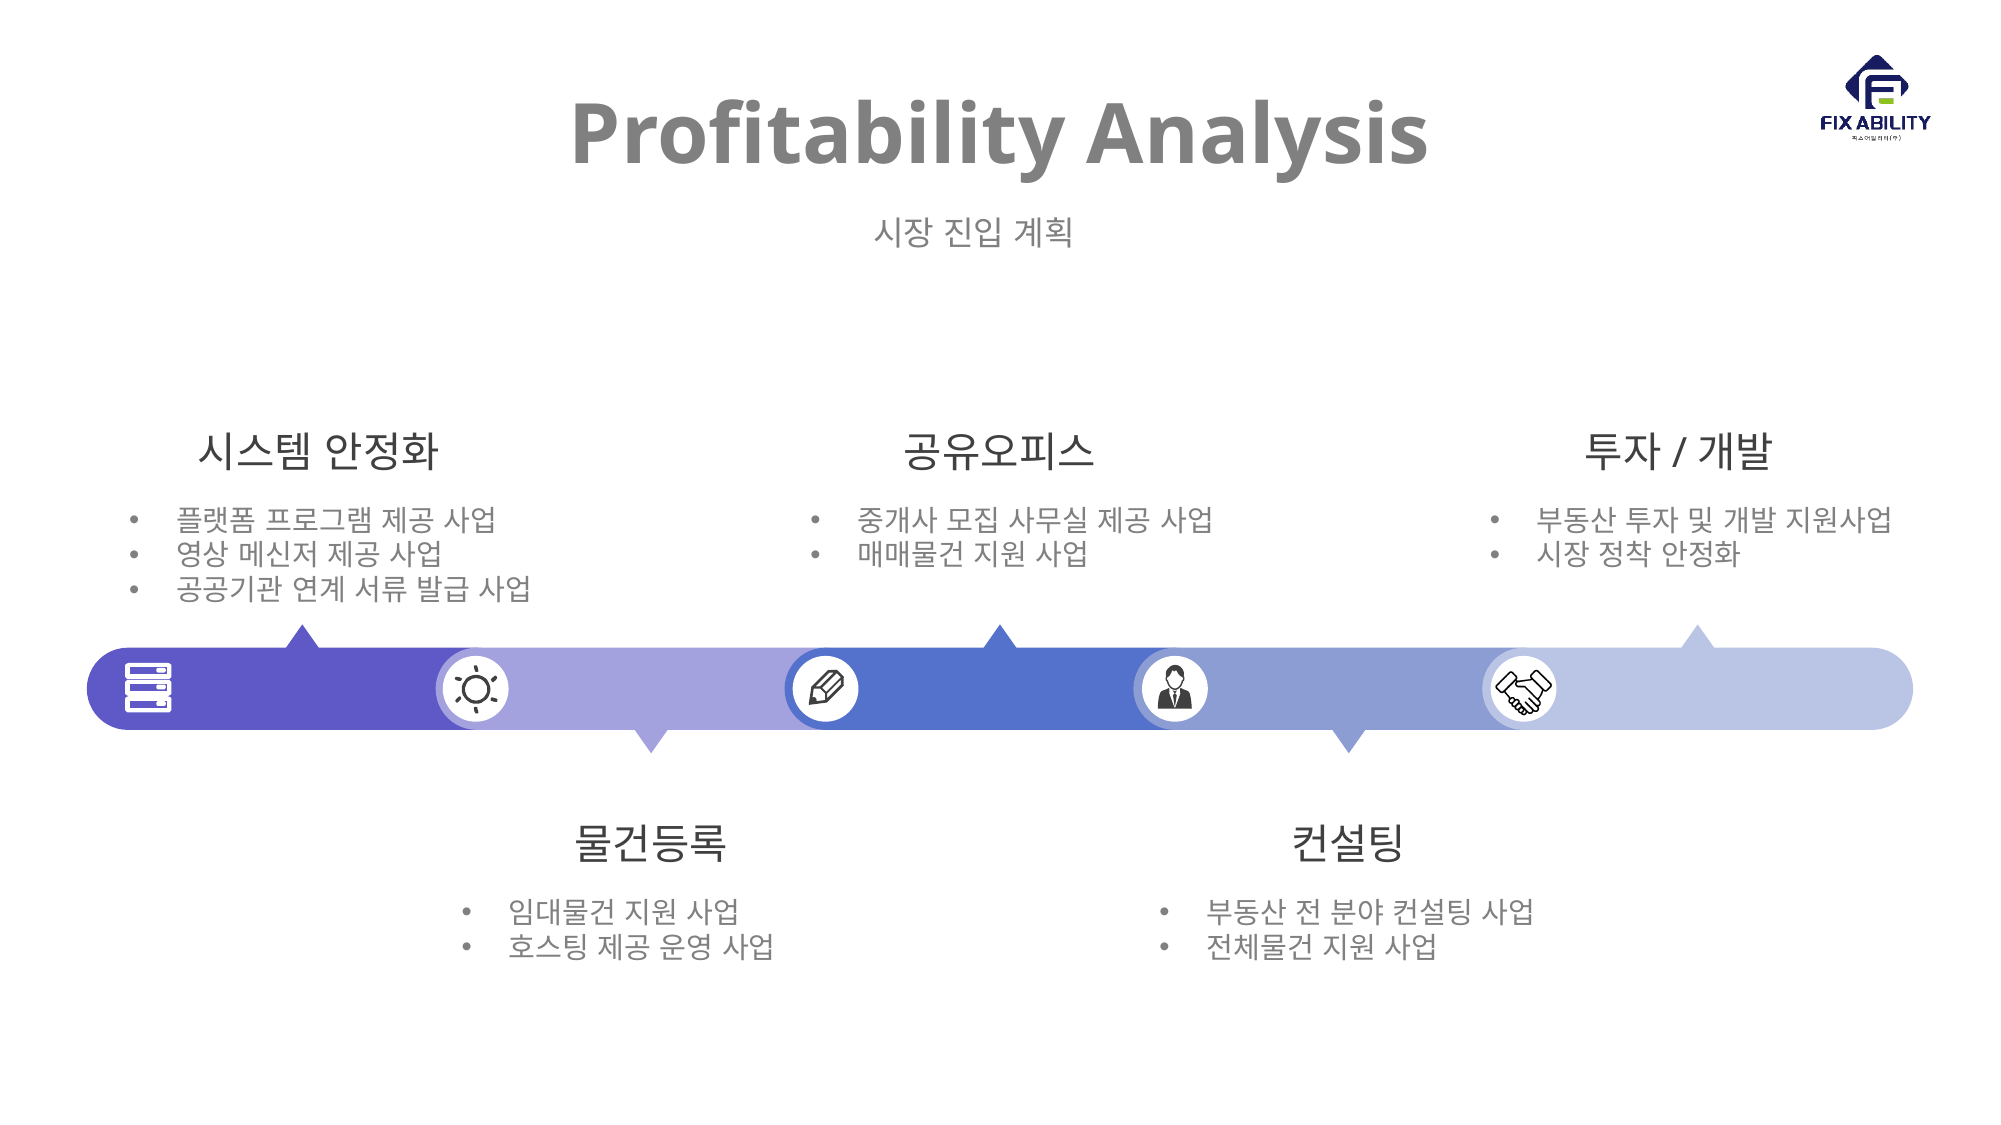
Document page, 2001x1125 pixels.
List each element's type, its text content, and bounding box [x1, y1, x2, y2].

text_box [746, 418, 1261, 581]
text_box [397, 810, 906, 973]
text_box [1157, 664, 1193, 709]
title Profitability Analysis [132, 54, 1868, 205]
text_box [64, 418, 597, 616]
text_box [86, 624, 1914, 754]
picture [1494, 668, 1553, 718]
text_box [1094, 810, 1603, 973]
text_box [454, 664, 498, 714]
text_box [1425, 418, 1934, 581]
list 시장 진입 계획 [215, 204, 1733, 268]
picture [1821, 54, 1931, 141]
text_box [125, 663, 171, 712]
